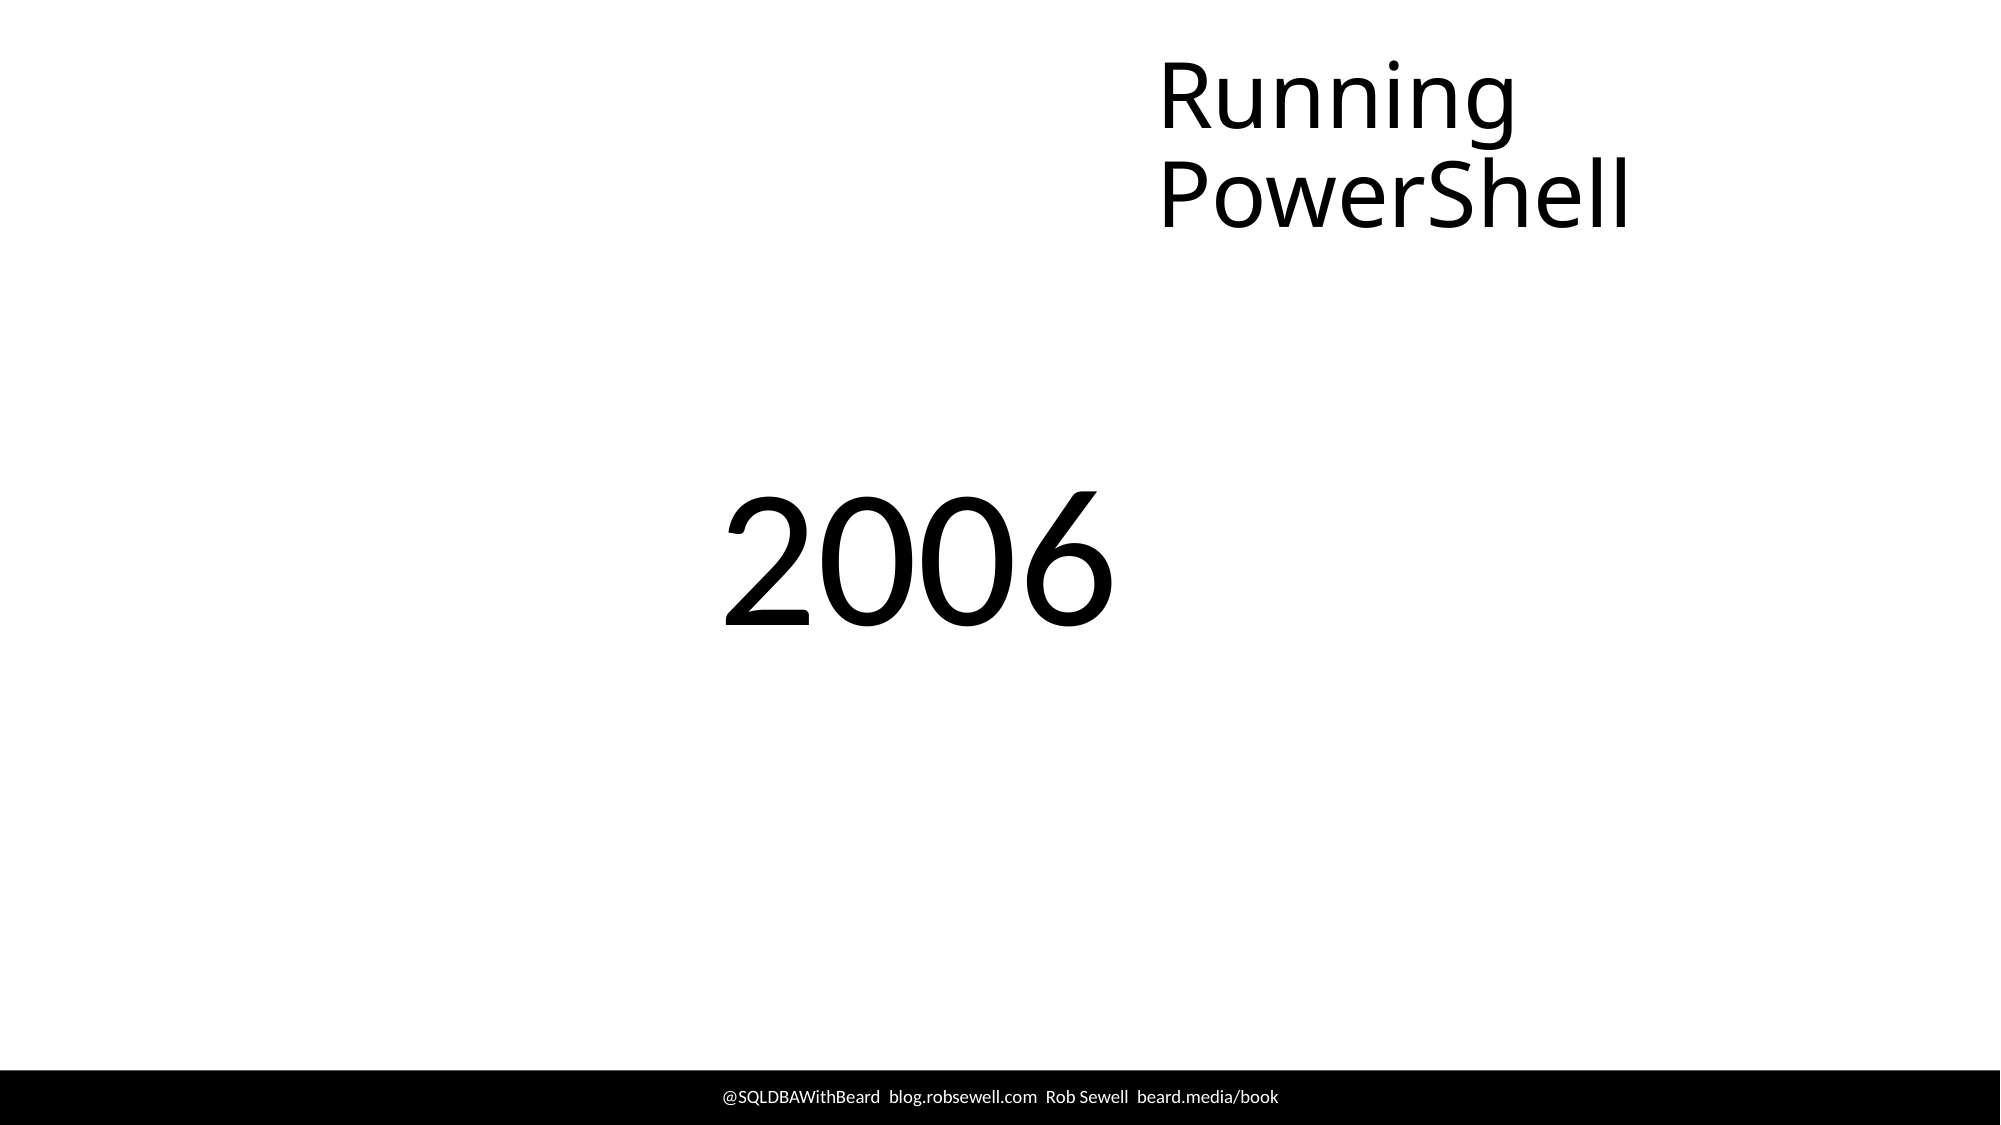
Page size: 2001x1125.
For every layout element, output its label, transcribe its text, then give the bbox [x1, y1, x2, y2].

title Running PowerShell [1141, 39, 1927, 257]
footer @SQLDBAWithBeard blog.robsewell.com Rob Sewell beard.media/book [0, 1070, 2000, 1125]
list 2006 [702, 447, 1167, 678]
